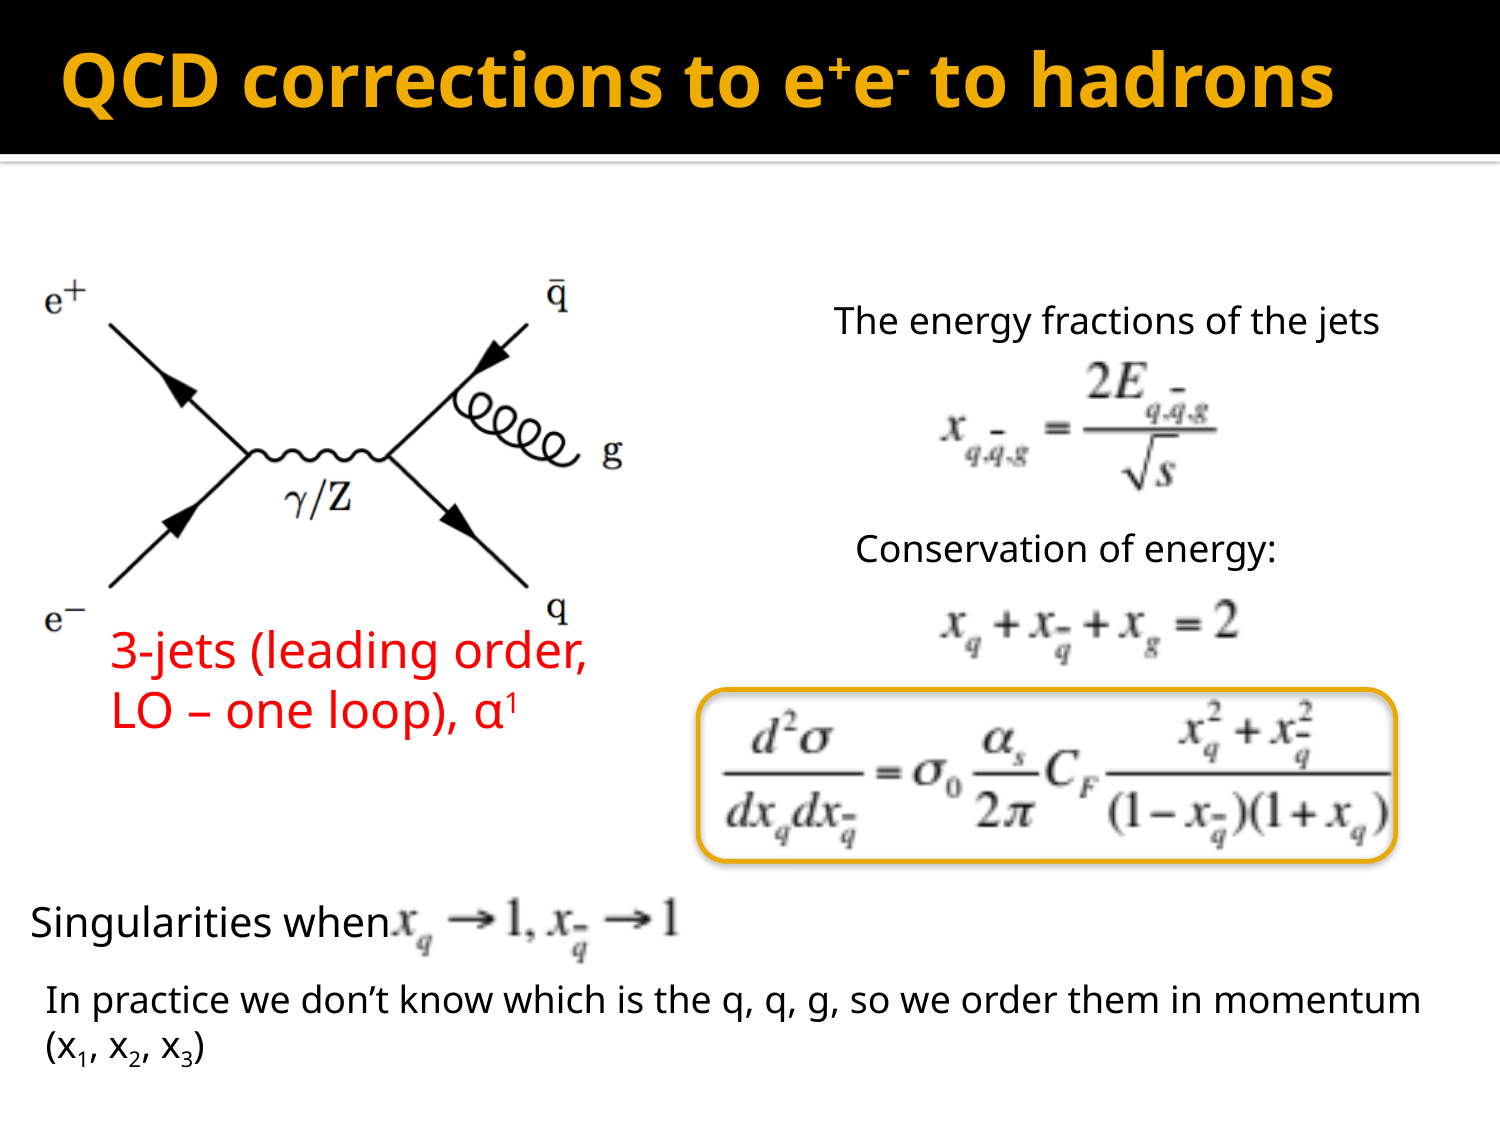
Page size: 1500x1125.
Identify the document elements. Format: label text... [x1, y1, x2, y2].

text_box The energy fractions of the jets [819, 289, 1396, 350]
text_box In practice we don’t know which is the q, q, g, so we order them in momentum (x1, x2, x3) [30, 968, 1472, 1079]
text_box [716, 687, 1396, 860]
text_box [385, 888, 684, 969]
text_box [934, 350, 1224, 498]
text_box [697, 693, 711, 857]
text_box Singularities when [15, 888, 383, 954]
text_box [934, 590, 1245, 671]
text_box Conservation of energy: [840, 517, 1312, 578]
text_box 3-jets (leading order, LO – one loop), α1 [95, 649, 621, 747]
title QCD corrections to e+e- to hadrons [44, 0, 1467, 155]
picture [25, 262, 652, 640]
